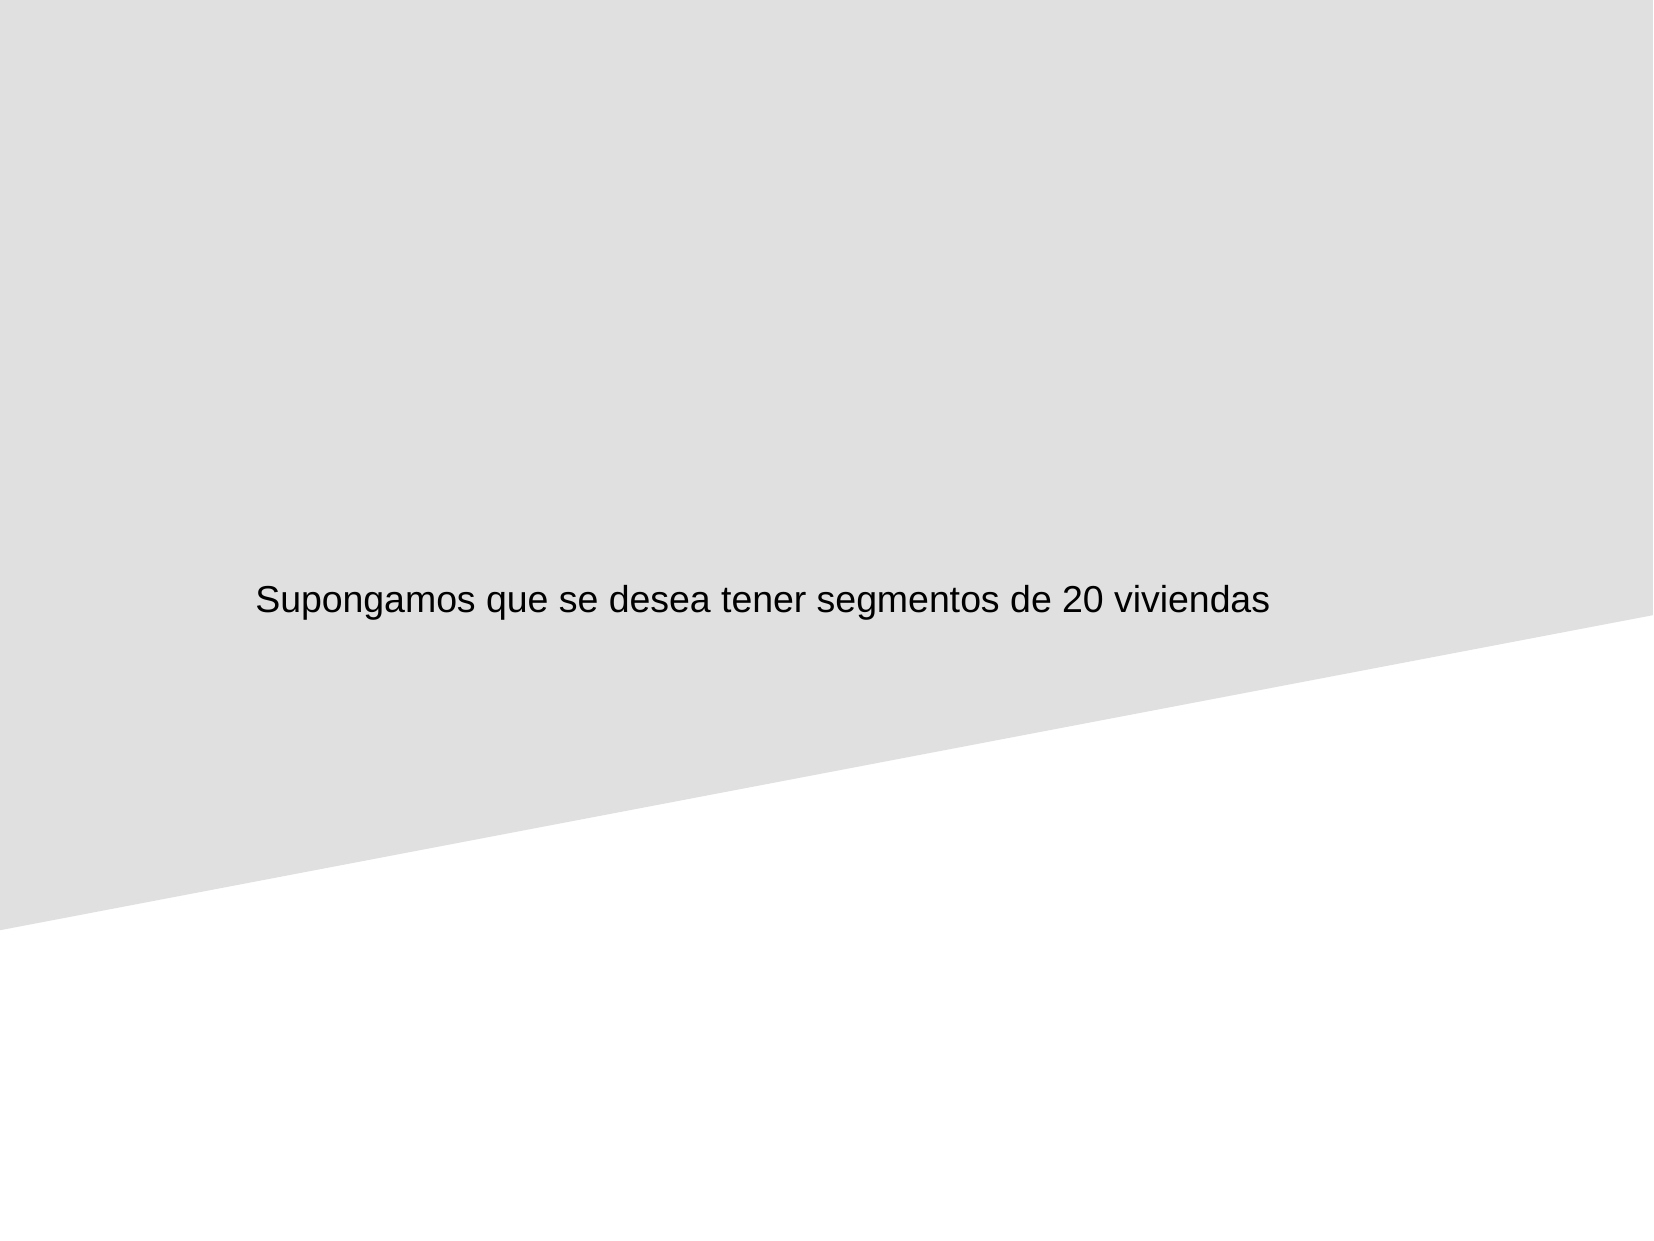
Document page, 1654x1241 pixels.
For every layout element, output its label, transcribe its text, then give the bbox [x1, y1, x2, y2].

text_box Supongamos que se desea tener segmentos de 20 viviendas [240, 567, 1366, 627]
